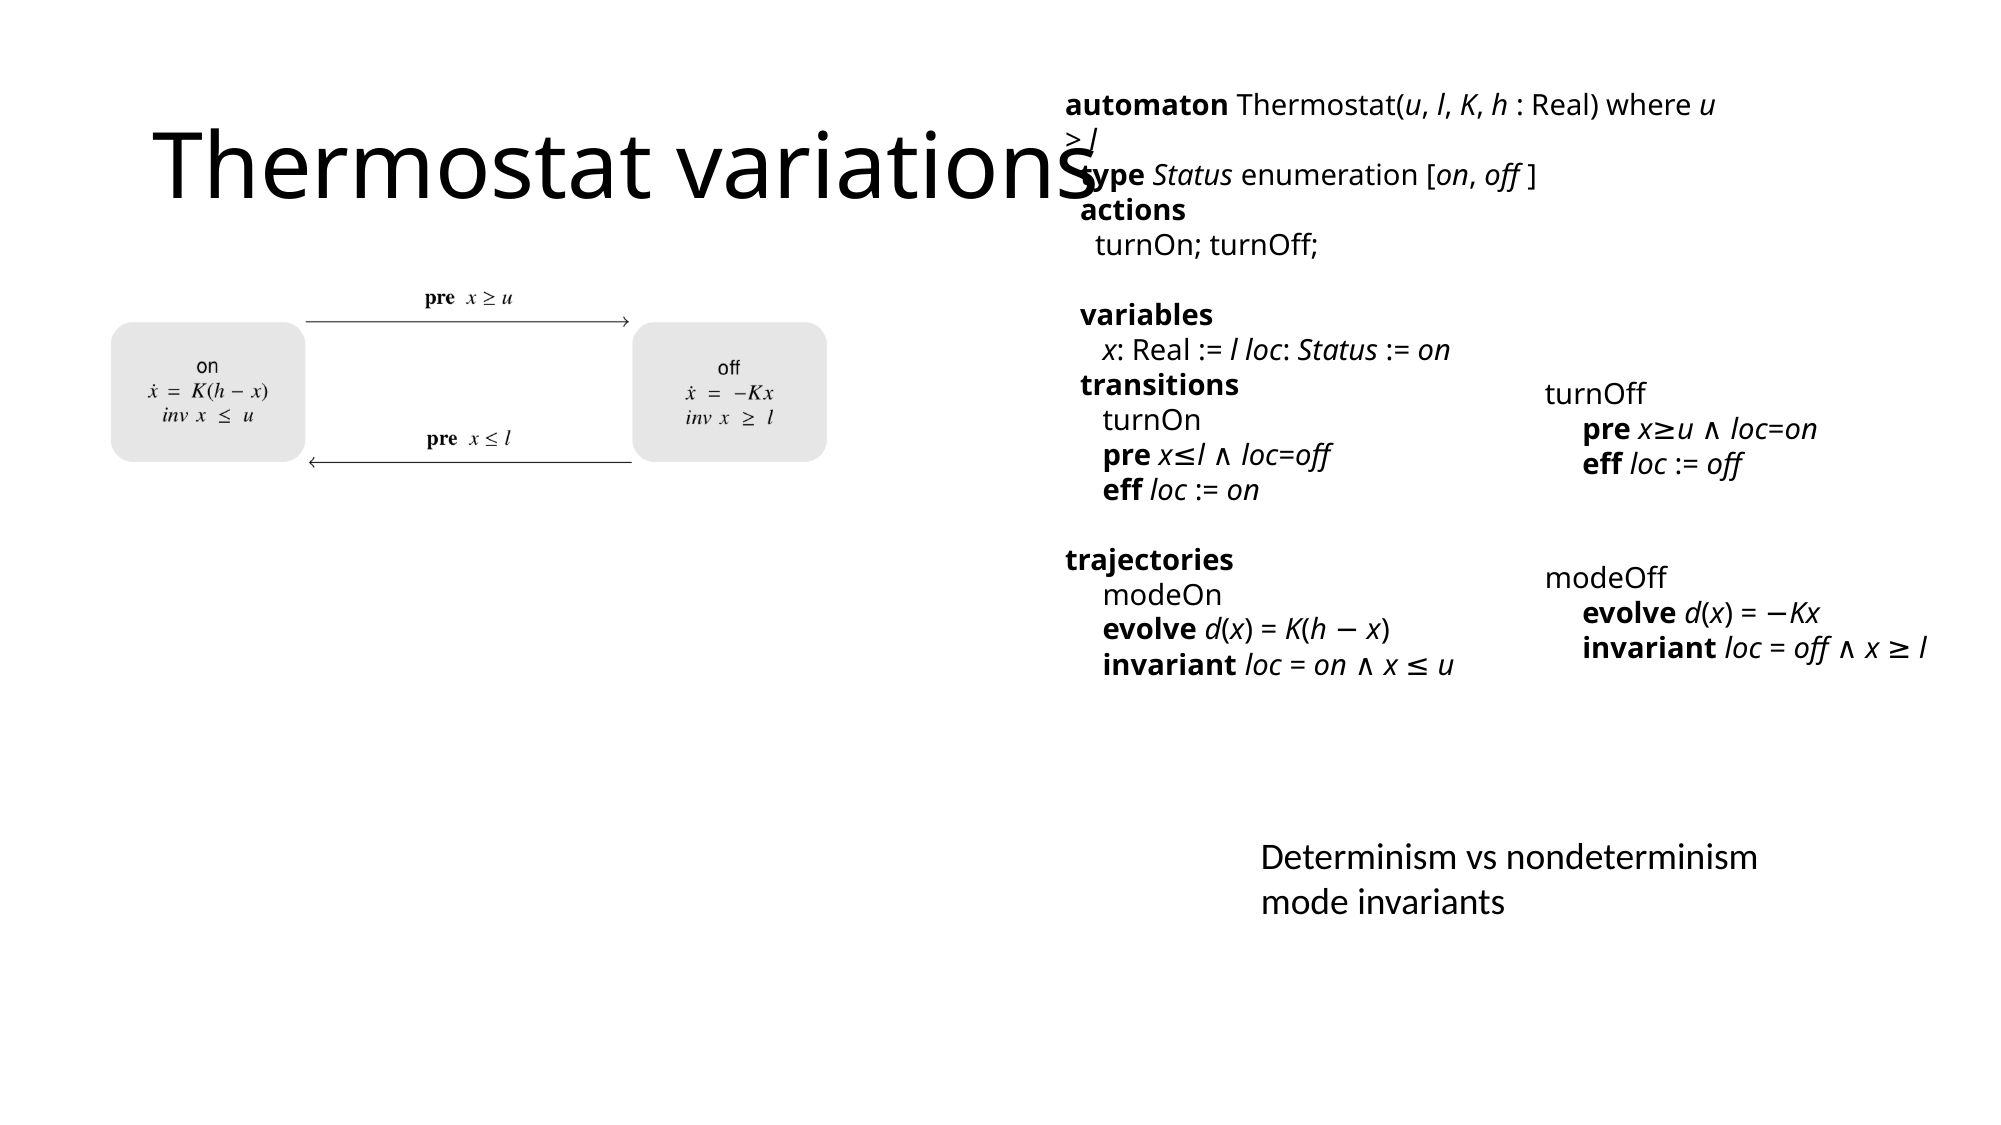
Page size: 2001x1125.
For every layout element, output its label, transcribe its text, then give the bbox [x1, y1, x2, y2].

picture [73, 269, 868, 494]
text_box turnOff pre x≥u ∧ loc=on eff loc := off modeOff evolve d(x) = −Kx invariant loc = off ∧ x ≥ l [1529, 367, 2000, 673]
title Thermostat variations [137, 59, 1863, 278]
text_box automaton Thermostat(u, l, K, h : Real) where u > l type Status enumeration [on, off ] actions turnOn; turnOff; variables x: Real := l loc: Status := on transitions turnOn pre x≤l ∧ loc=off eff loc := on trajectories modeOn evolve d(x) = K(h − x) invariant loc = on ∧ x ≤ u [1050, 78, 1747, 689]
text_box Determinism vs nondeterminism mode invariants [1246, 824, 1775, 930]
